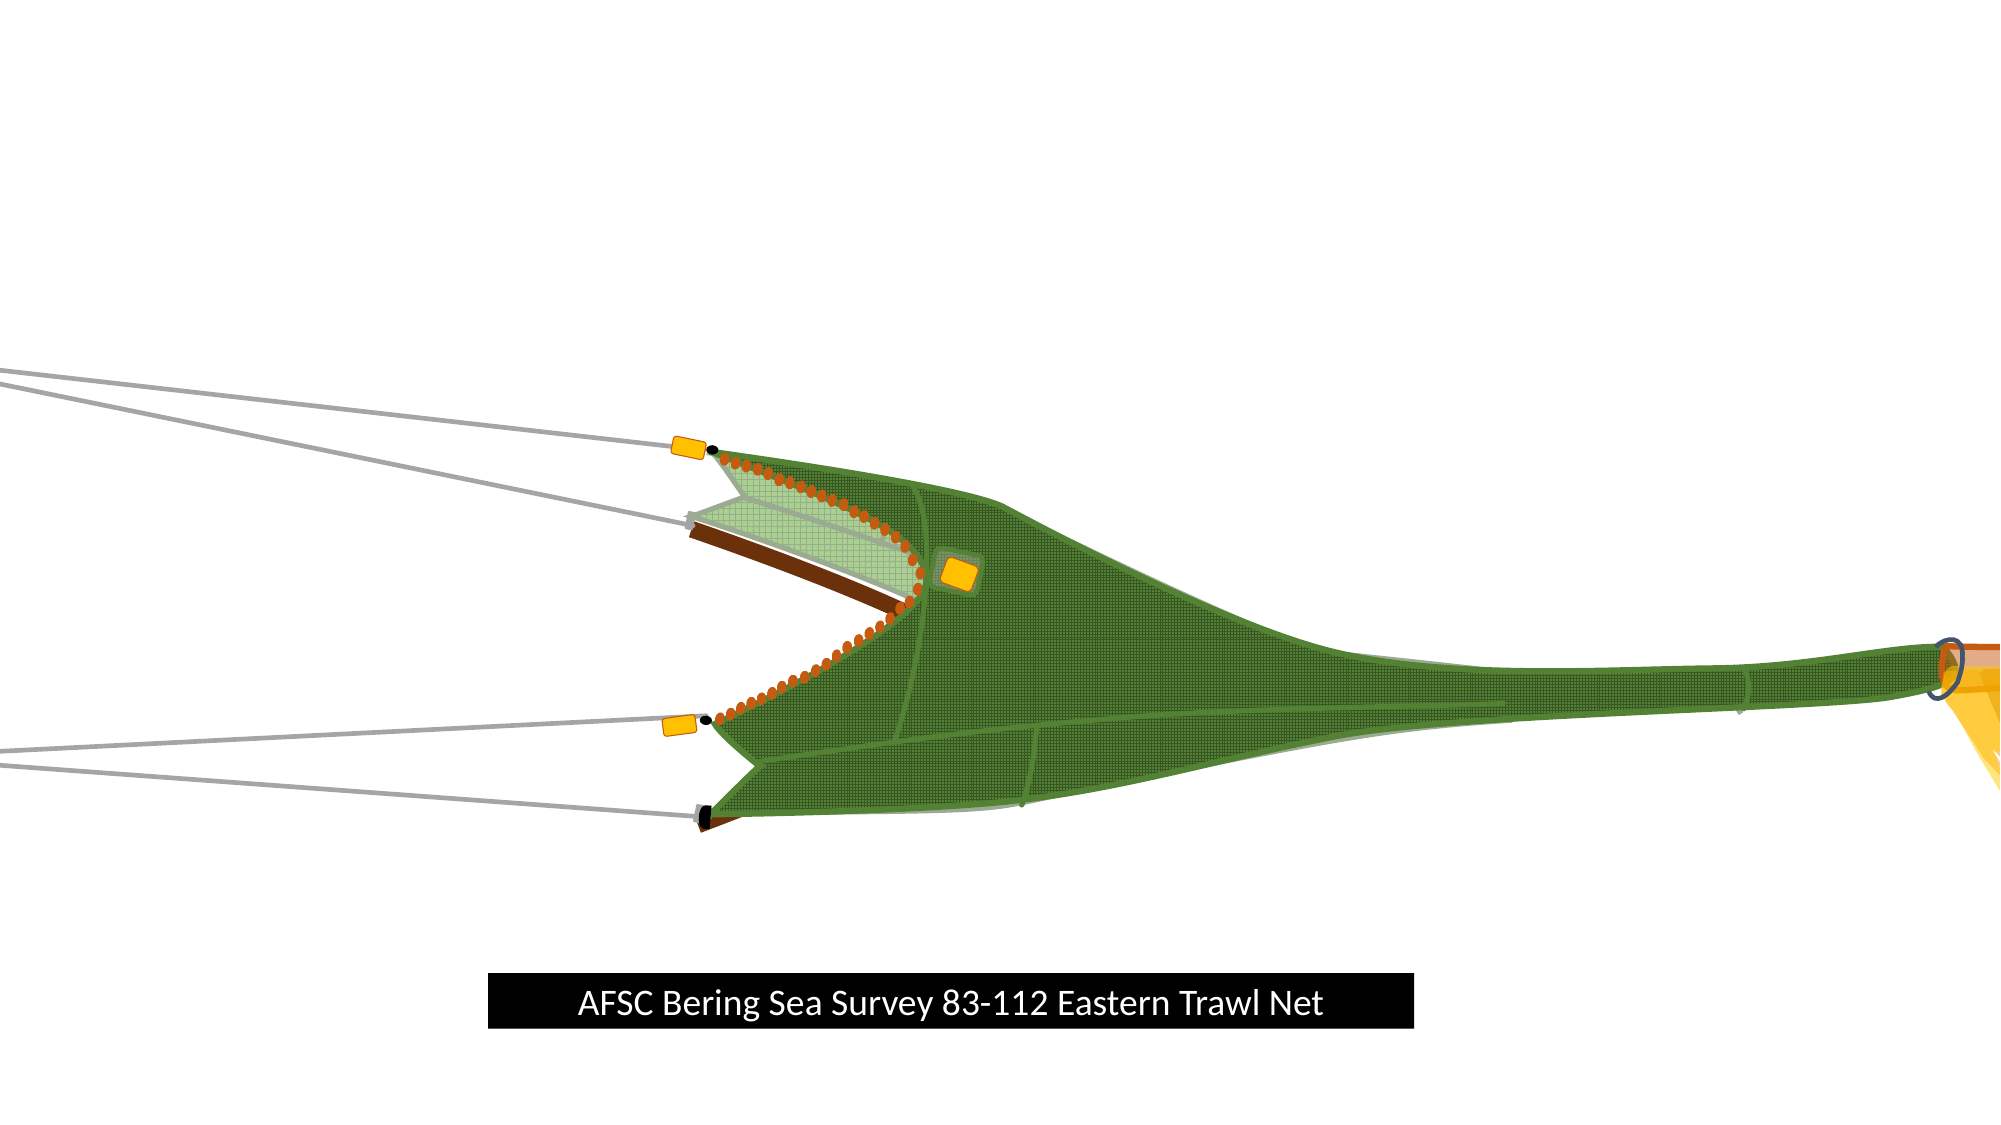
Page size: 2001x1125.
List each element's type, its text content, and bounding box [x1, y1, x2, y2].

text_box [0, 327, 2000, 932]
text_box AFSC Bering Sea Survey 83-112 Eastern Trawl Net [488, 973, 1415, 1029]
